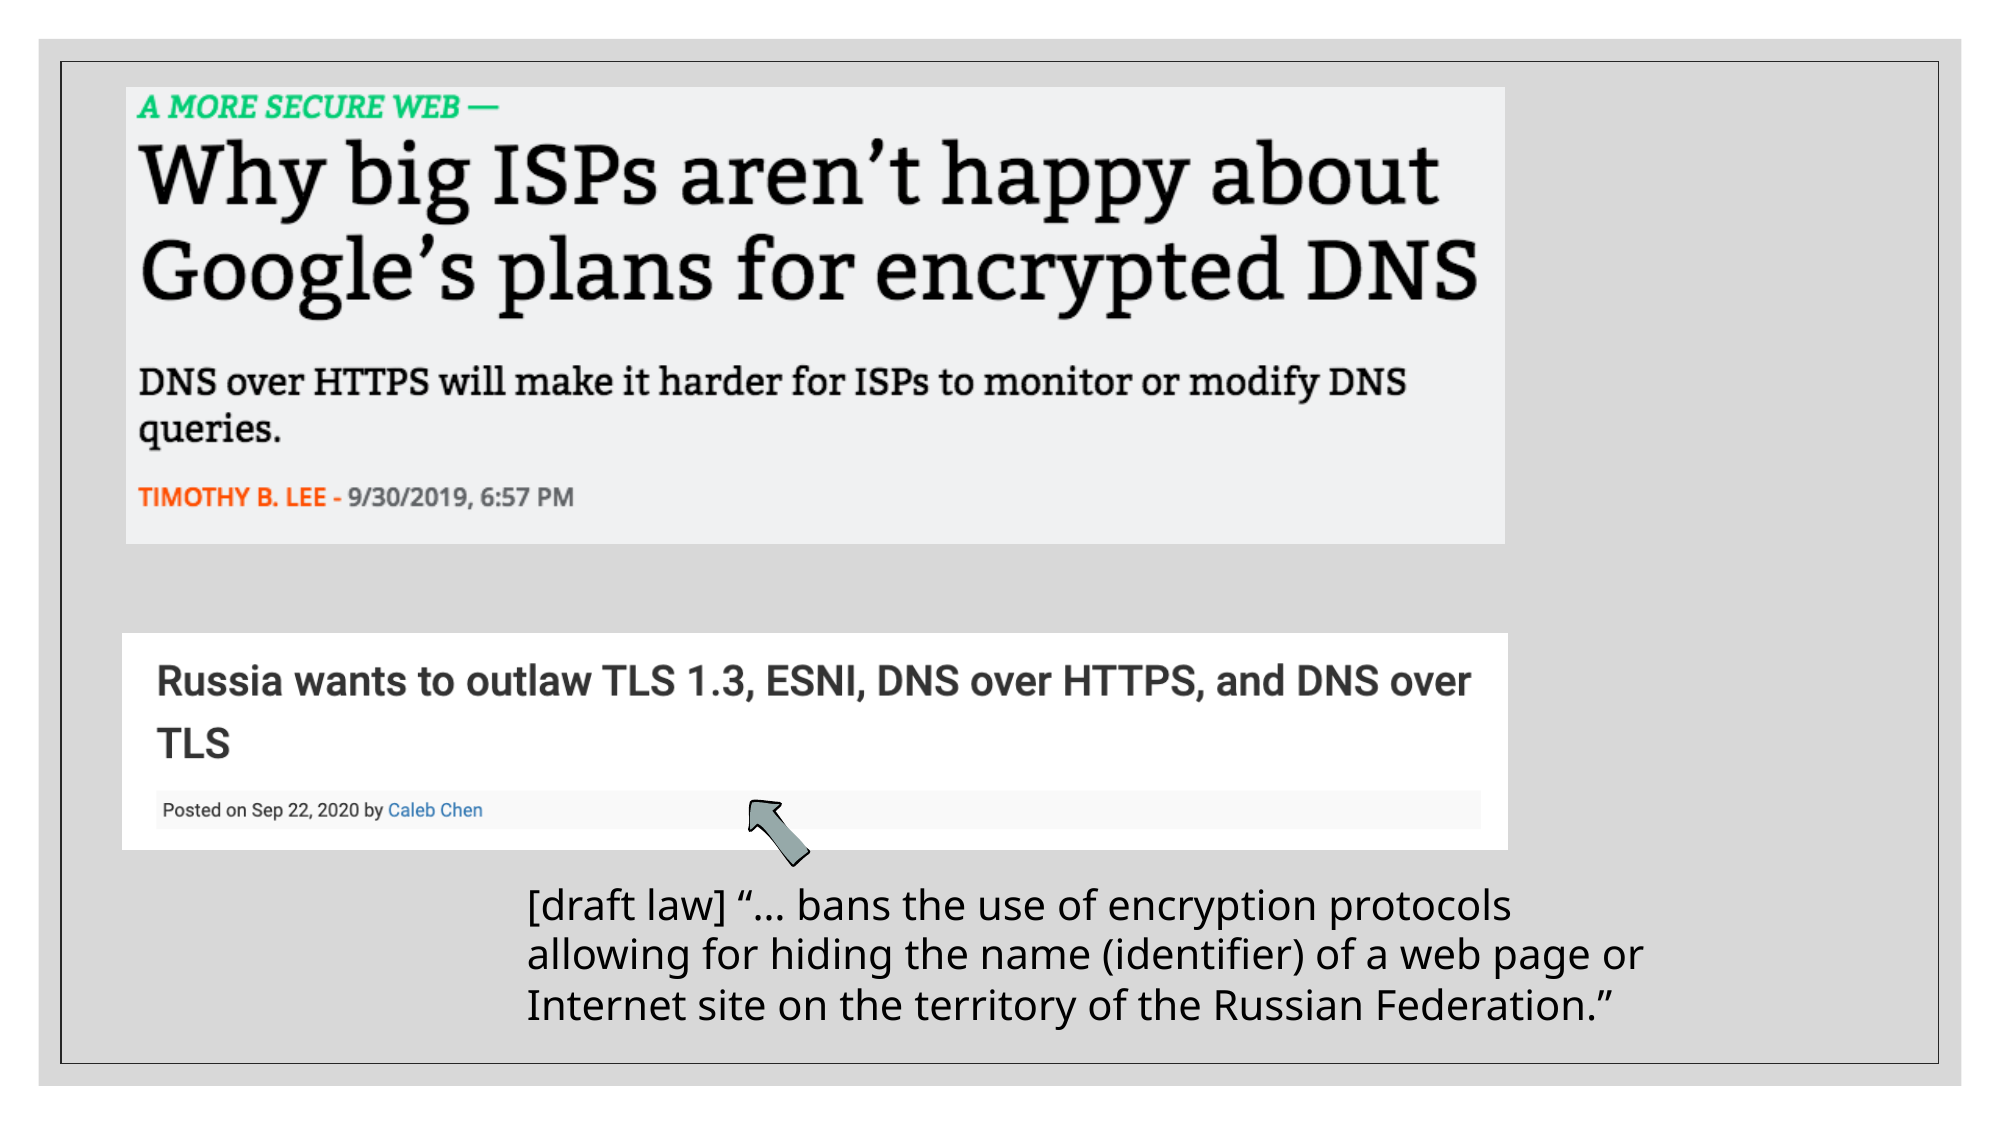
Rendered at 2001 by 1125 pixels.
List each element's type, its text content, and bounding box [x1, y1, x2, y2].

text_box [785, 856, 803, 865]
text_box [draft law] “… bans the use of encryption protocols allowing for hiding the name (identifier) of a web page or Internet site on the territory of the Russian Federation.” [512, 870, 1700, 1036]
picture [122, 633, 1508, 851]
picture [126, 87, 1505, 544]
